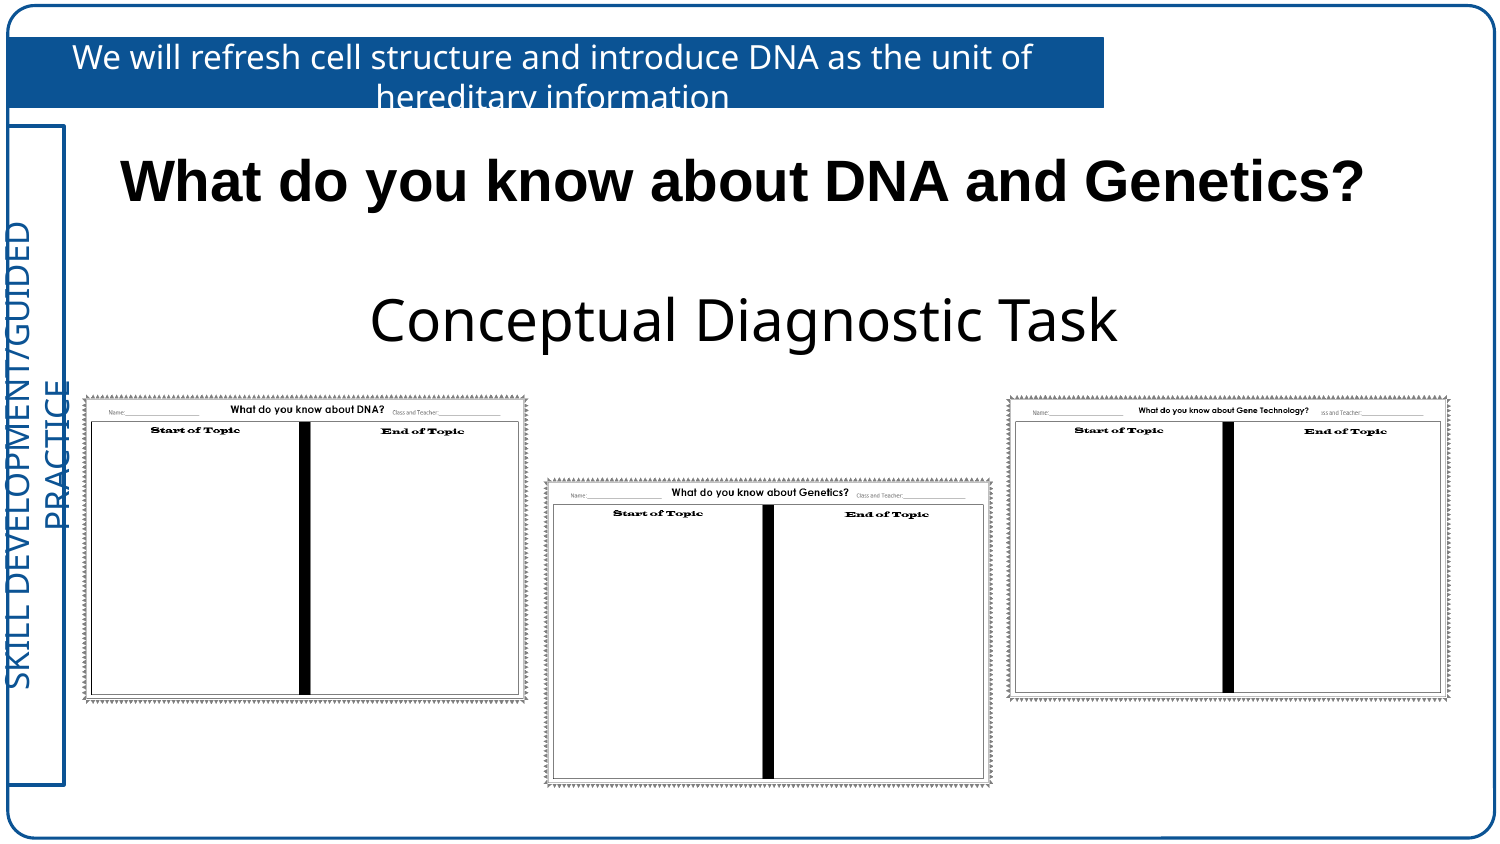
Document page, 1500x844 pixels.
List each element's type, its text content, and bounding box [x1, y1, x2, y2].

text_box What do you know about DNA and Genetics? Conceptual Diagnostic Task [0, 135, 1500, 571]
picture [542, 475, 993, 791]
picture [1003, 391, 1454, 704]
picture [80, 392, 532, 708]
subtitle We will refresh cell structure and introduce DNA as the unit of hereditary information [12, 93, 1094, 135]
